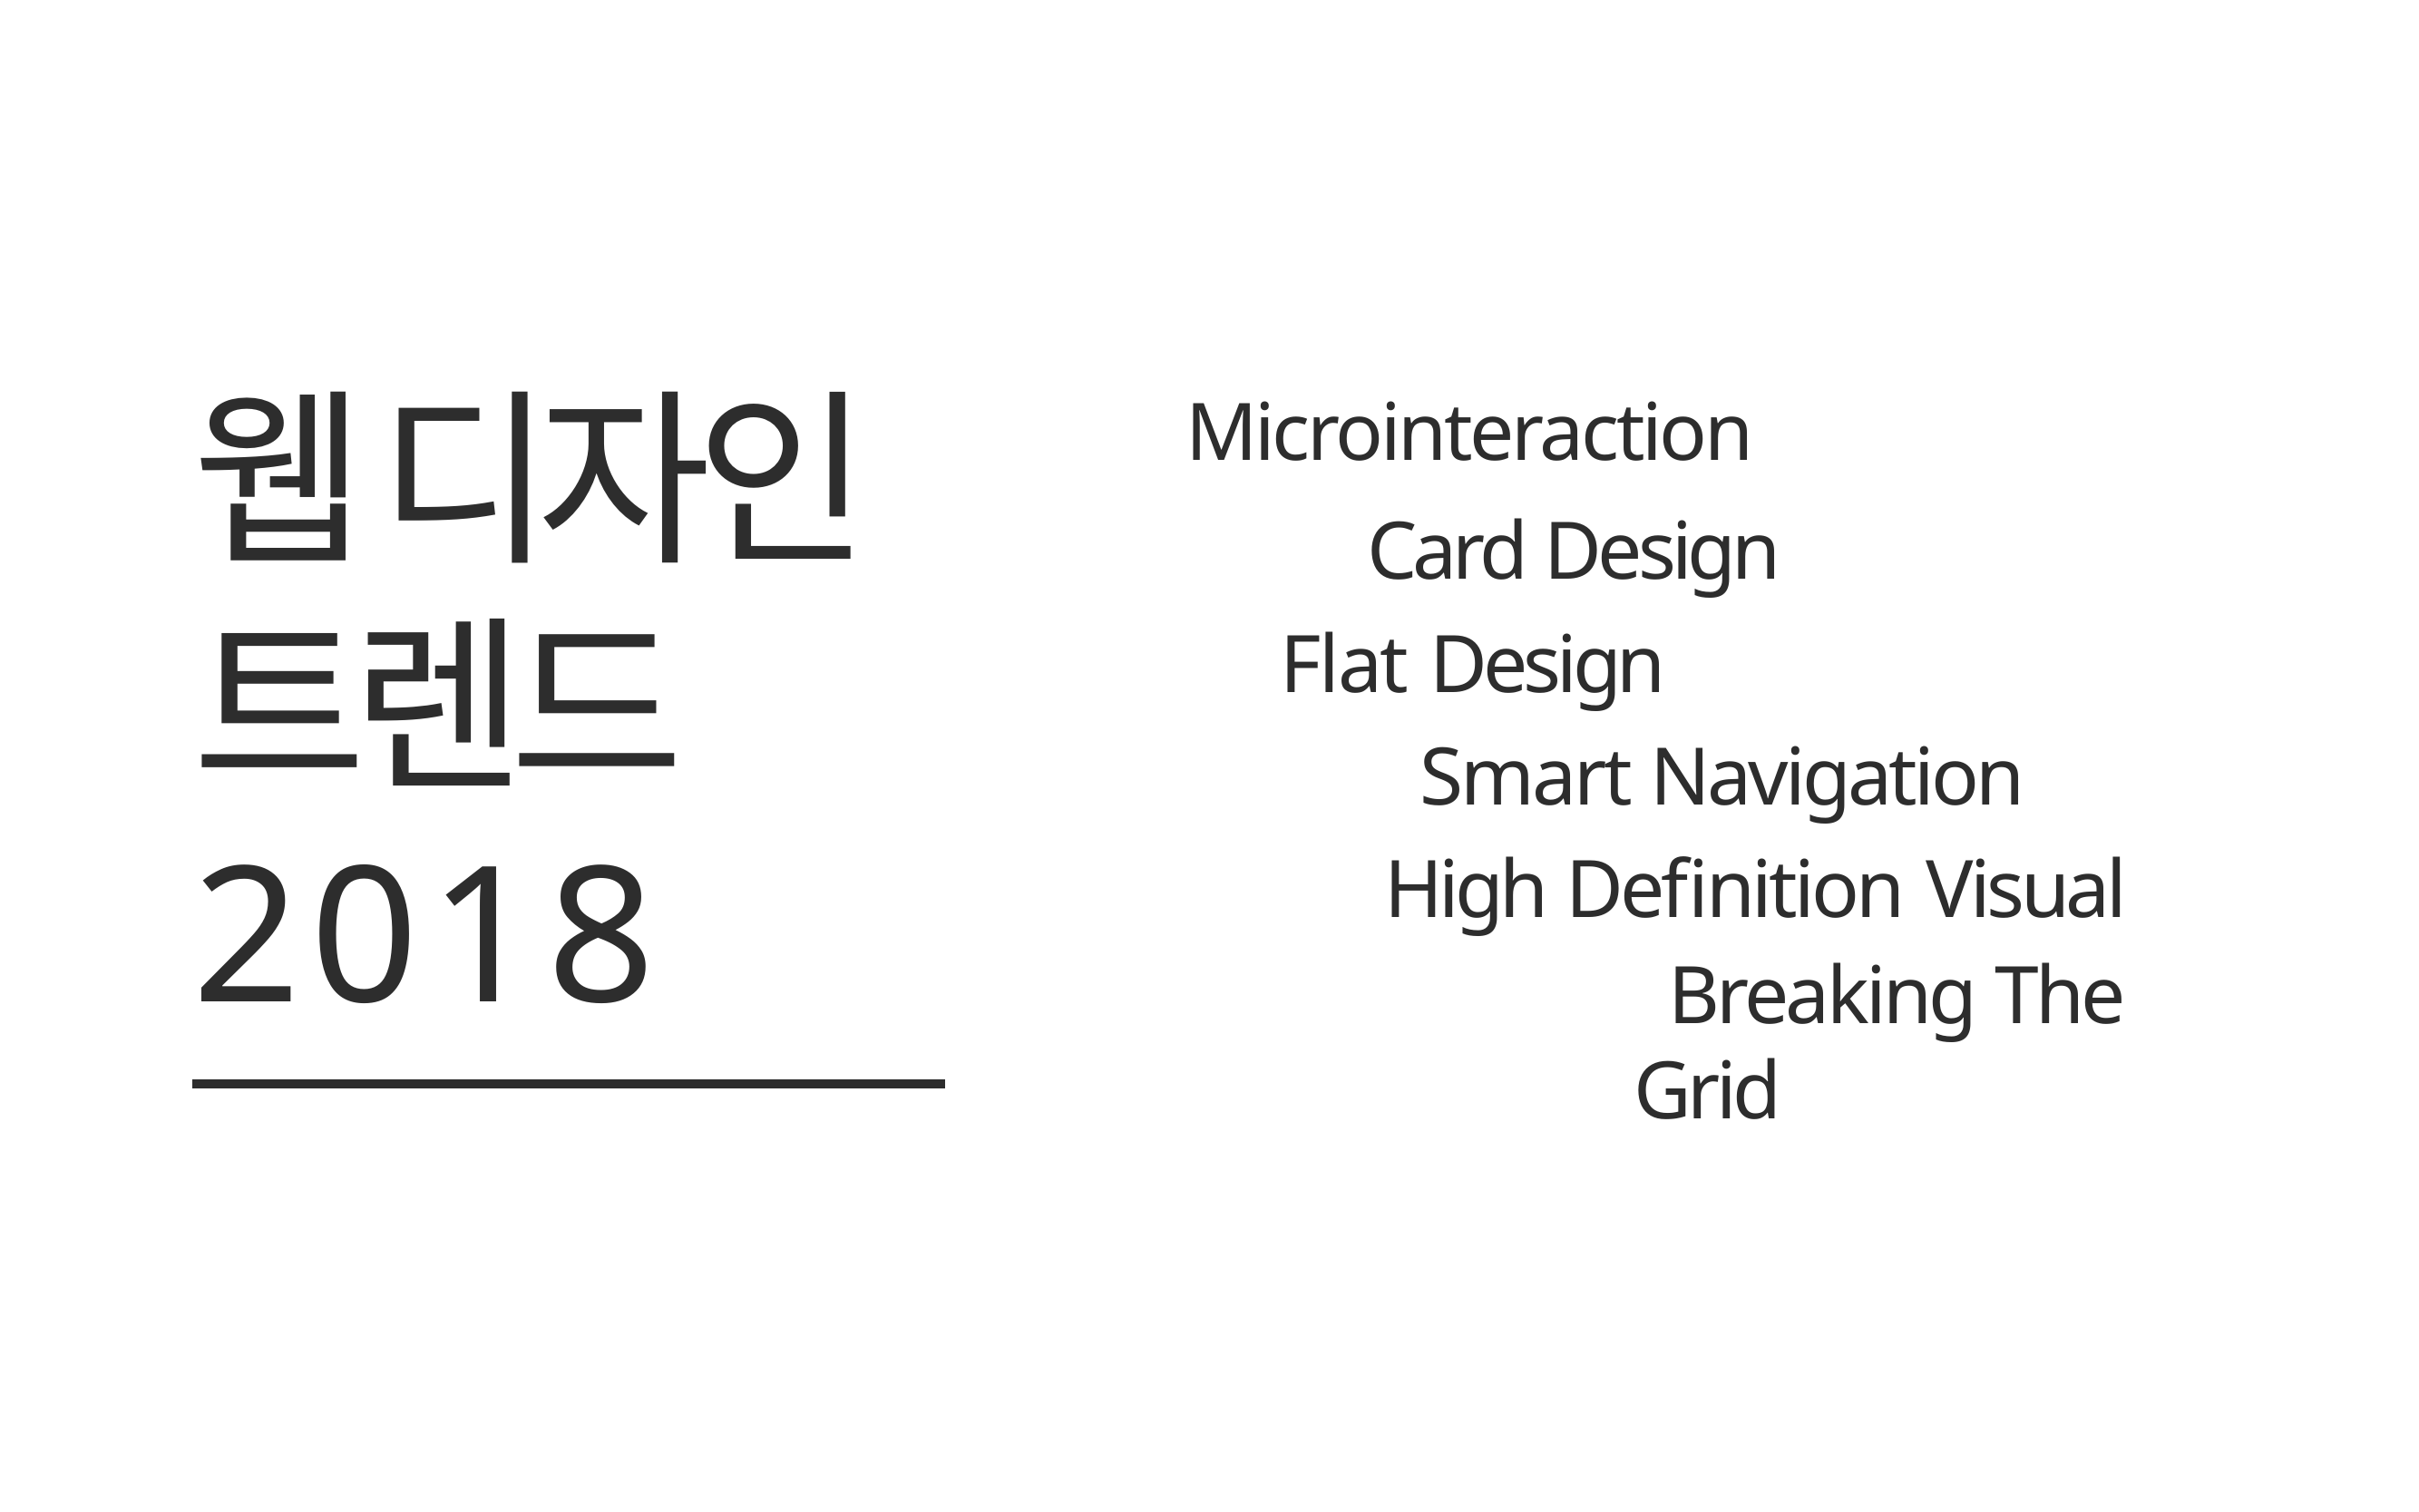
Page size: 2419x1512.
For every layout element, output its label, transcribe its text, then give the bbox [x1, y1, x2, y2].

text_box Microinteraction Card Design Flat Design Smart Navigation High Definition Visual Breaking The Grid [1184, 361, 2270, 1135]
title 웹 디자인 트렌드 2018 [190, 356, 943, 1039]
